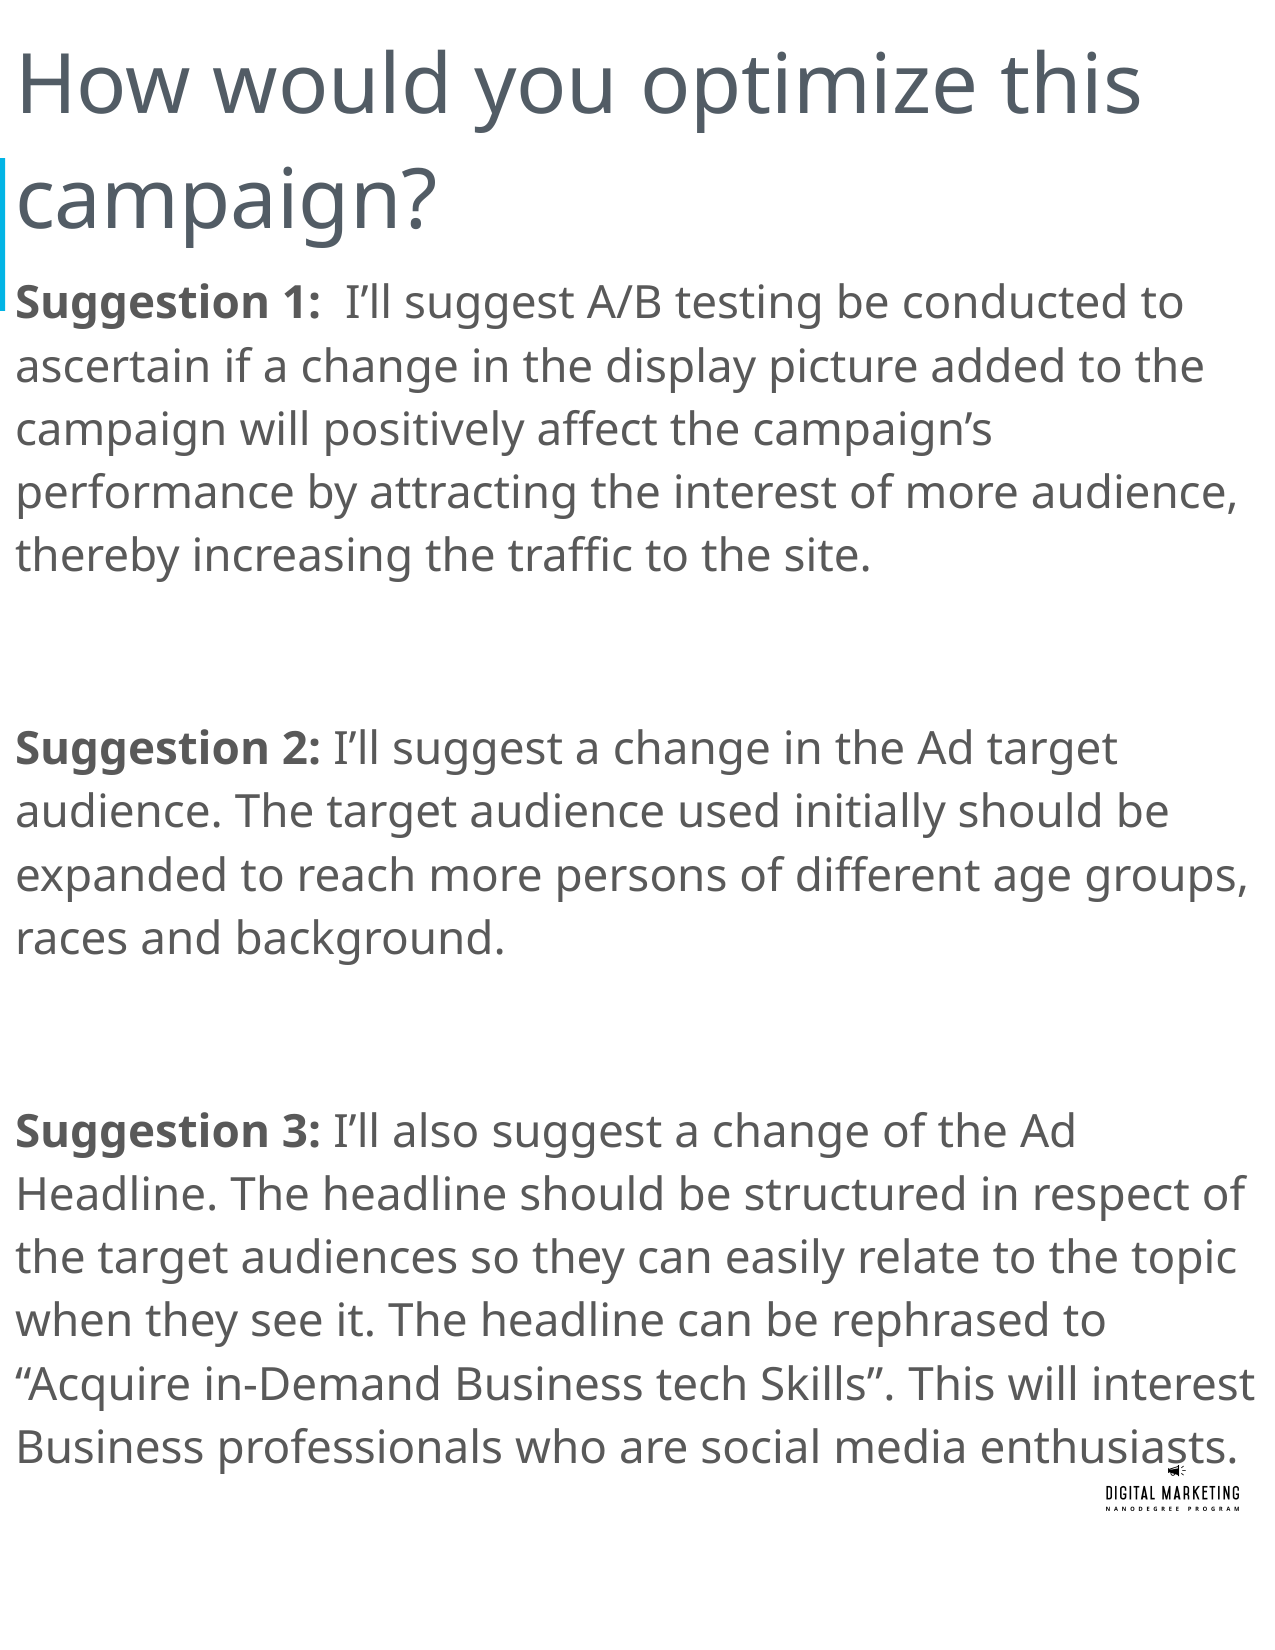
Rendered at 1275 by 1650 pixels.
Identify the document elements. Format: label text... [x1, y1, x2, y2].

title How would you optimize this campaign? [0, 0, 1189, 184]
list Suggestion 1: I’ll suggest A/B testing be conducted to ascertain if a change in the display picture added to the campaign will positively affect the campaign’s performance by attracting the interest of more audience, thereby increasing the traffic to the site. Suggestion 2: I’ll suggest a change in the Ad target audience. The target audience used initially should be expanded to reach more persons of different age groups, races and background. Suggestion 3: I’ll also suggest a change of the Ad Headline. The headline should be structured in respect of the target audiences so they can easily relate to the topic when they see it. The headline can be rephrased to “Acquire in-Demand Business tech Skills”. This will interest Business professionals who are social media enthusiasts. [0, 249, 1275, 1650]
